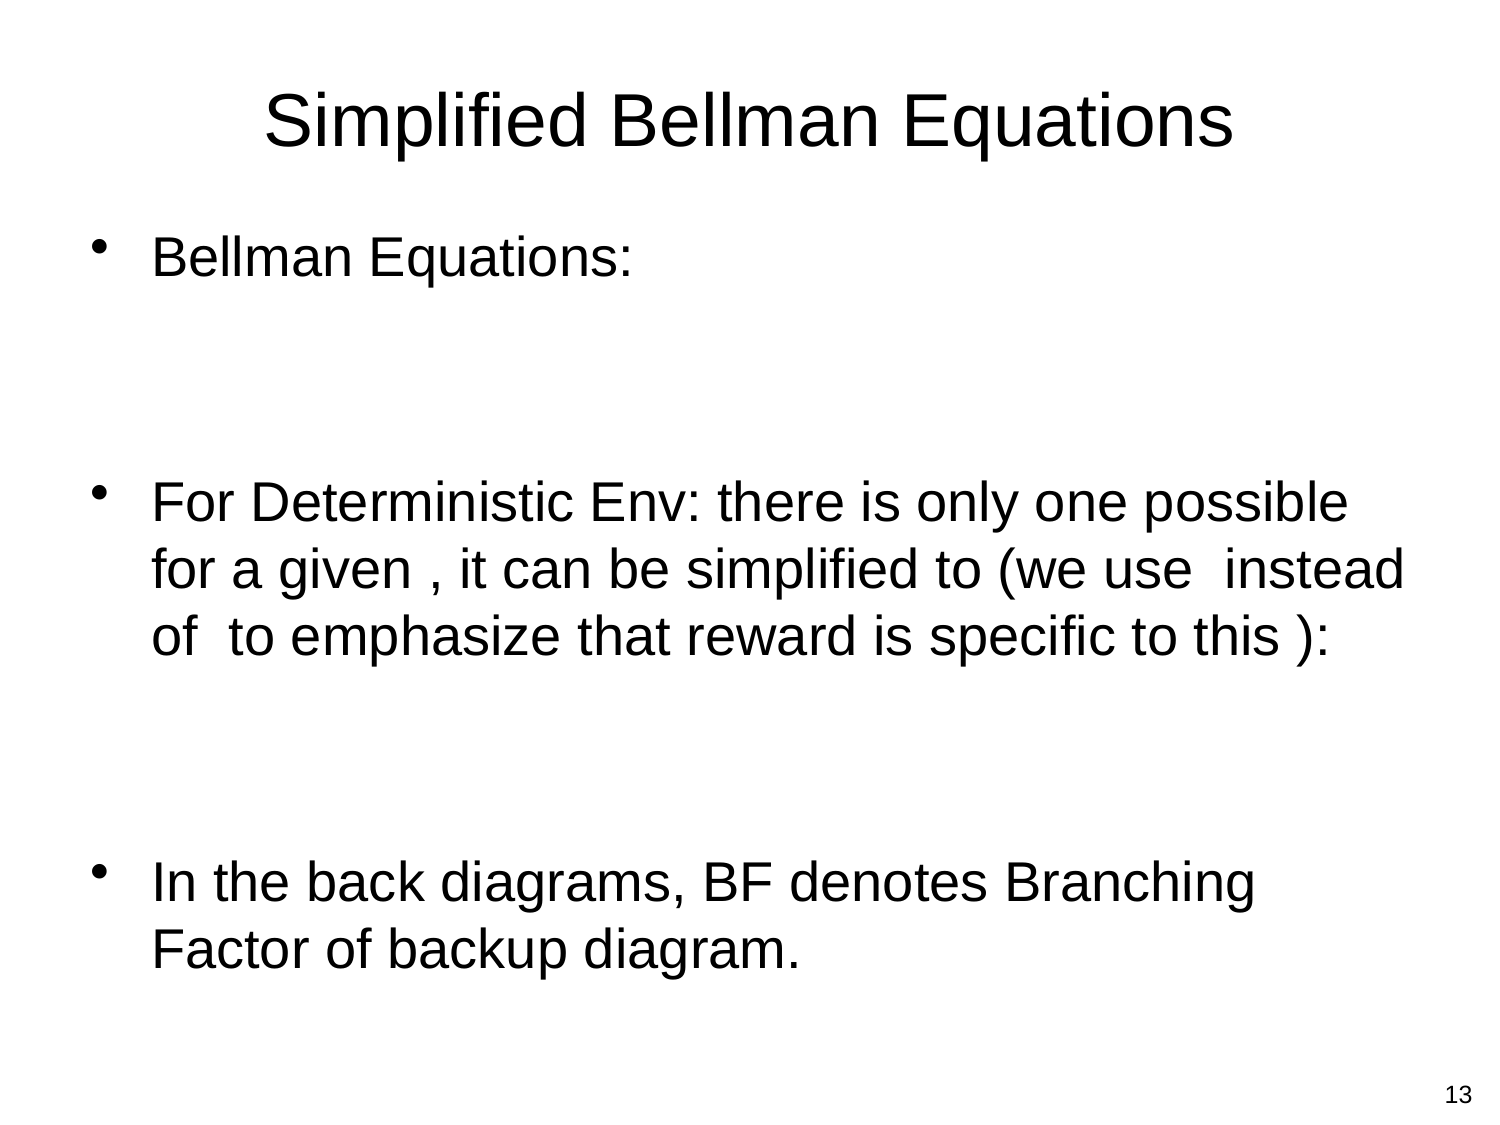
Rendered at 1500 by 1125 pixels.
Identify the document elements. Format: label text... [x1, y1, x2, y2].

slide_number 13 [1137, 1070, 1488, 1112]
title Simplified Bellman Equations [49, 44, 1451, 188]
